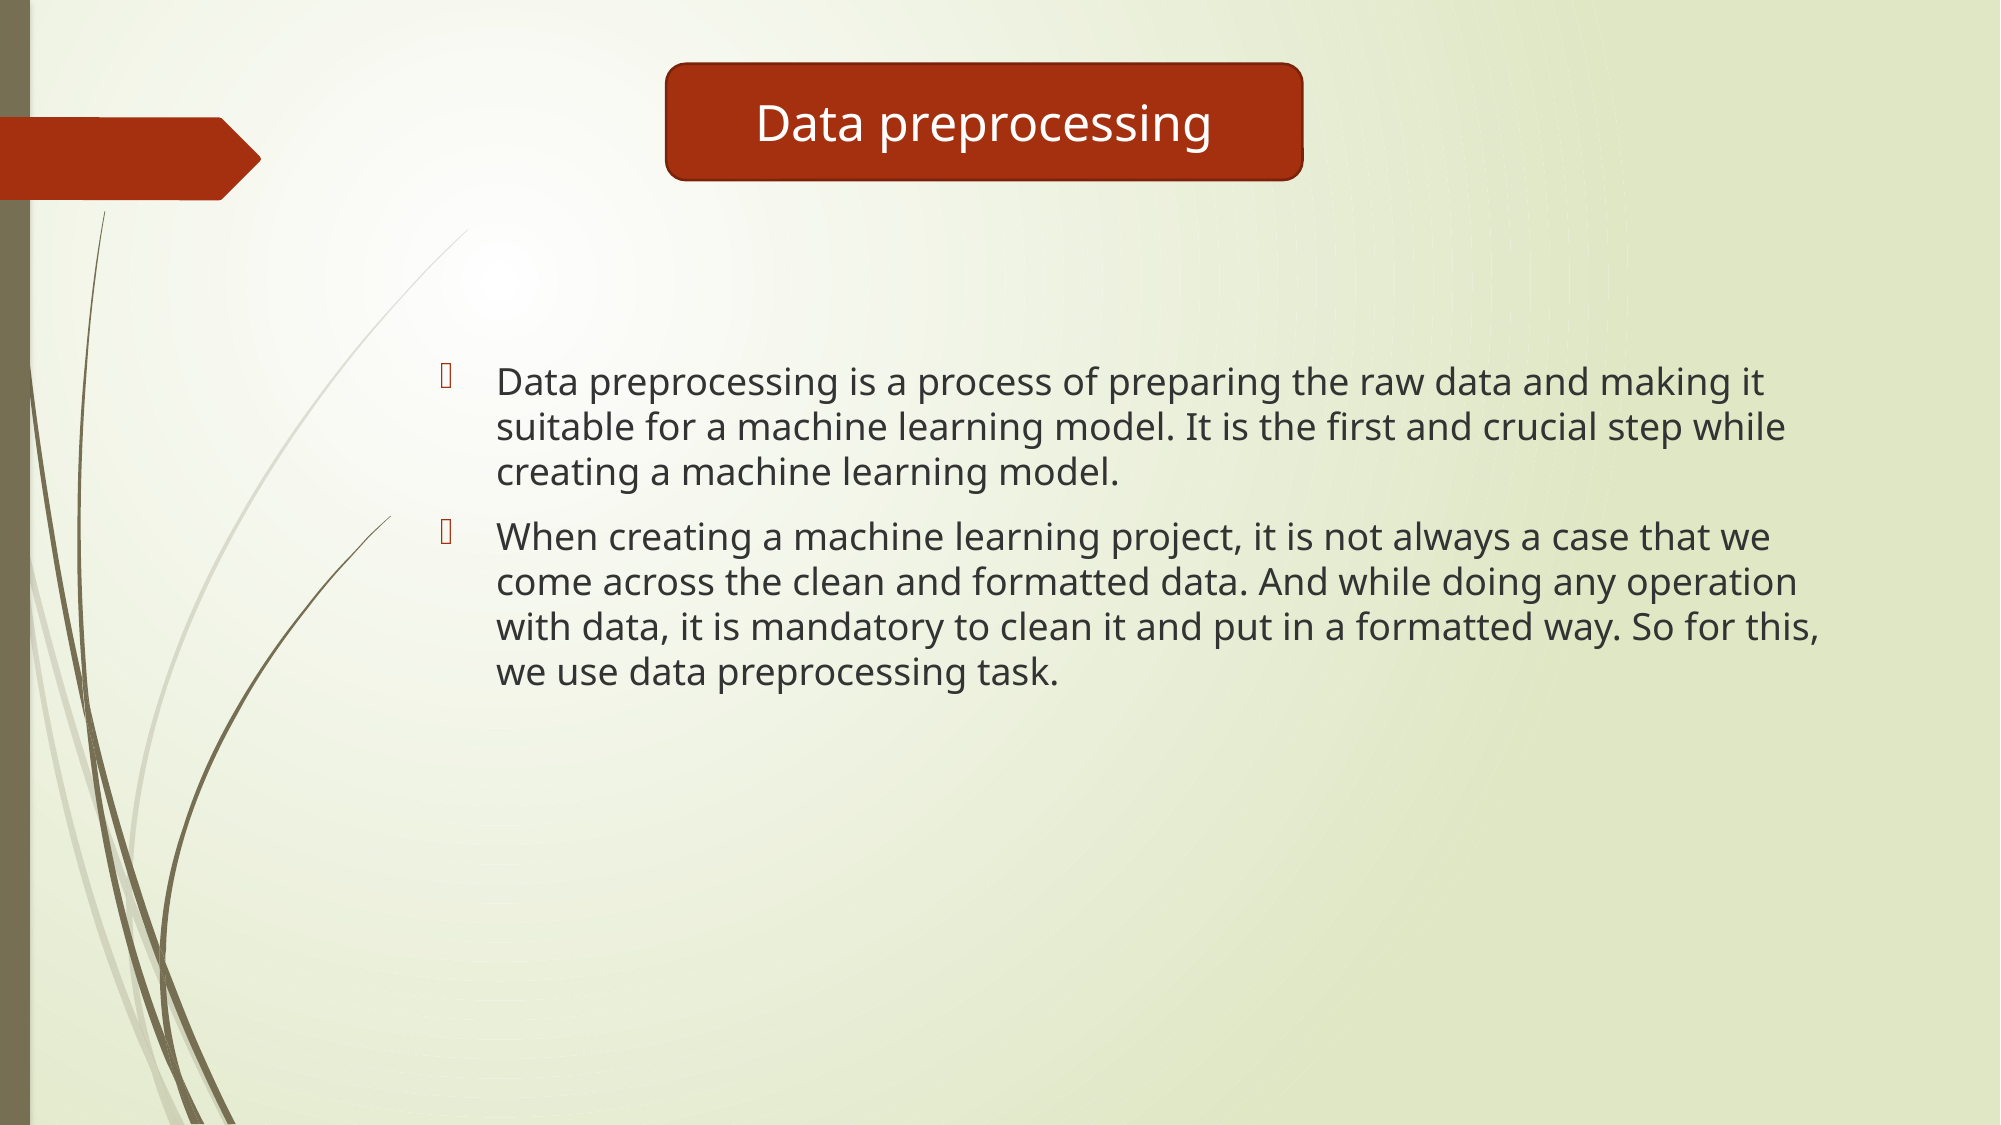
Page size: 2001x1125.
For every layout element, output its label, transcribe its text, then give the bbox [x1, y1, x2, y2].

list Data preprocessing is a process of preparing the raw data and making it suitable for a machine learning model. It is the first and crucial step while creating a machine learning model. When creating a machine learning project, it is not always a case that we come across the clean and formatted data. And while doing any operation with data, it is mandatory to clean it and put in a formatted way. So for this, we use data preprocessing task. [424, 350, 1888, 970]
text_box Data preprocessing [664, 62, 1304, 182]
